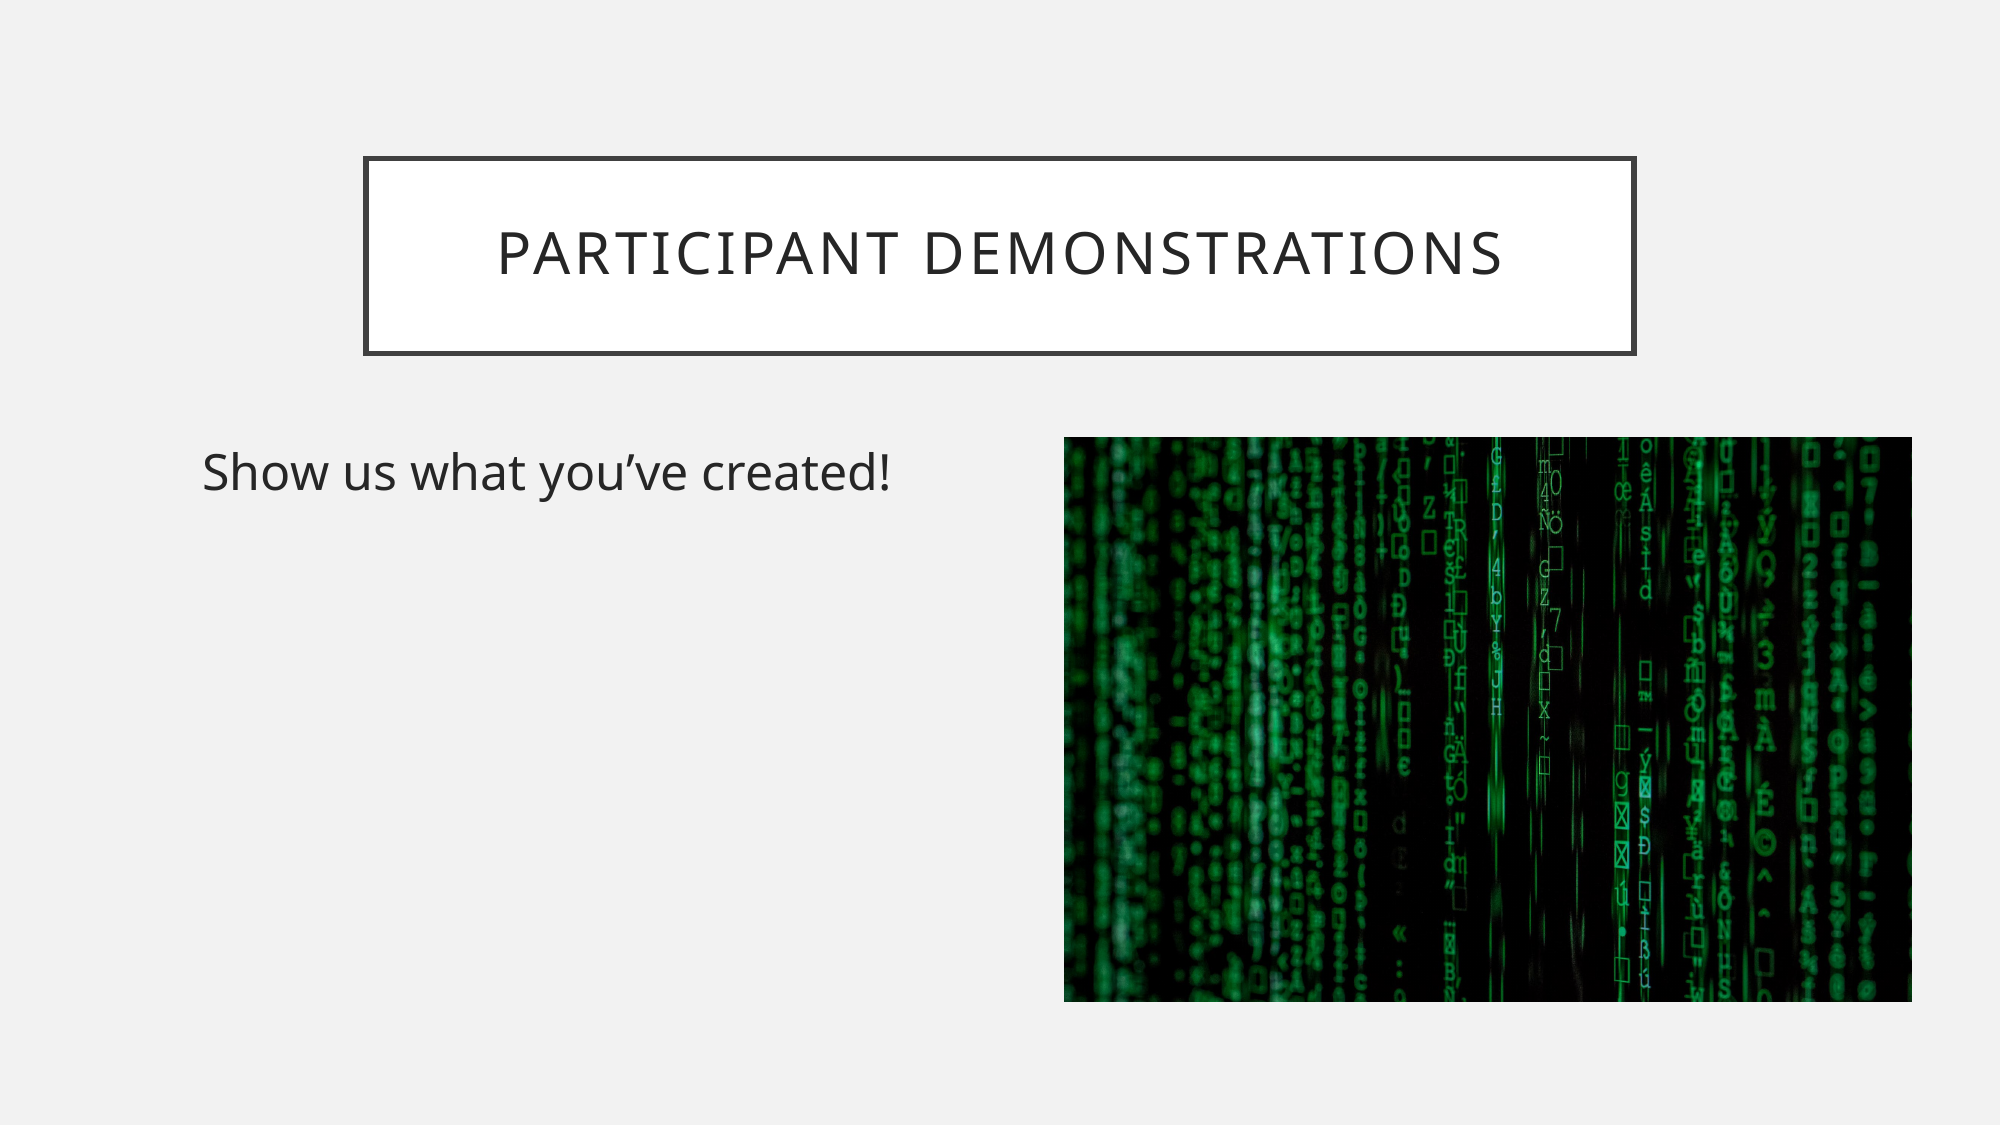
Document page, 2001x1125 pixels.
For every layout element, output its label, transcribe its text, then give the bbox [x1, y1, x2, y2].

picture [1064, 437, 1912, 1002]
title Participant Demonstrations [363, 156, 1637, 356]
list Show us what you’ve created! [187, 432, 1013, 942]
